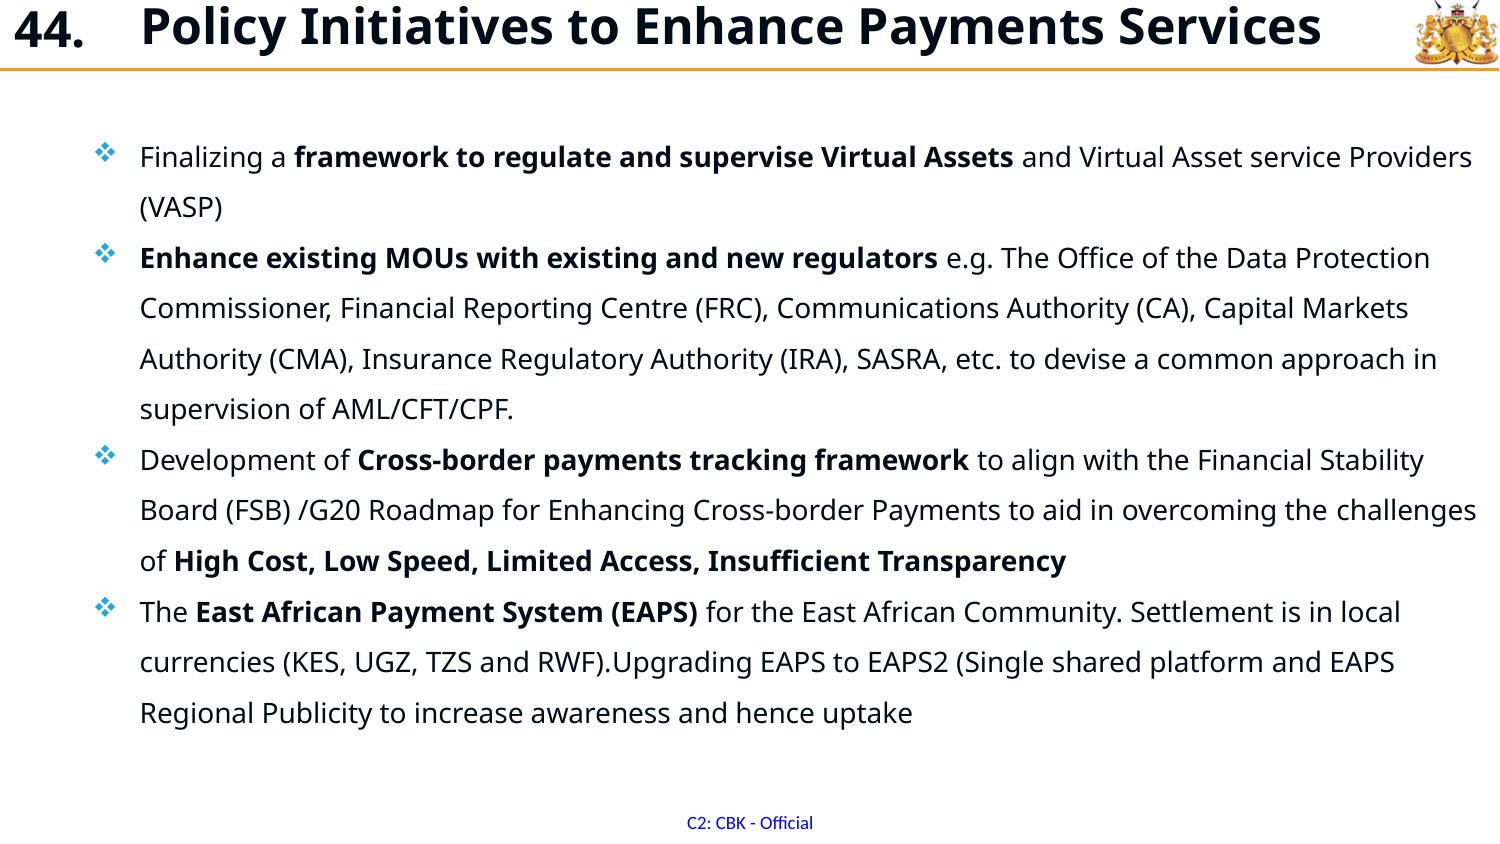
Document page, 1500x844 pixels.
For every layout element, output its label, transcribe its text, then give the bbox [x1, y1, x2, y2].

text_box 44. [0, 0, 112, 53]
picture [1414, 0, 1500, 65]
title Policy Initiatives to Enhance Payments Services [137, 7, 1325, 56]
list Finalizing a framework to regulate and supervise Virtual Assets and Virtual Asset service Providers (VASP) Enhance existing MOUs with existing and new regulators e.g. The Office of the Data Protection Commissioner, Financial Reporting Centre (FRC), Communications Authority (CA), Capital Markets Authority (CMA), Insurance Regulatory Authority (IRA), SASRA, etc. to devise a common approach in supervision of AML/CFT/CPF. Development of Cross-border payments tracking framework to align with the Financial Stability Board (FSB) /G20 Roadmap for Enhancing Cross-border Payments to aid in overcoming the challenges of High Cost, Low Speed, Limited Access, Insufficient Transparency The East African Payment System (EAPS) for the East African Community. Settlement is in local currencies (KES, UGZ, TZS and RWF).Upgrading EAPS to EAPS2 (Single shared platform and EAPS Regional Publicity to increase awareness and hence uptake [17, 122, 1483, 844]
